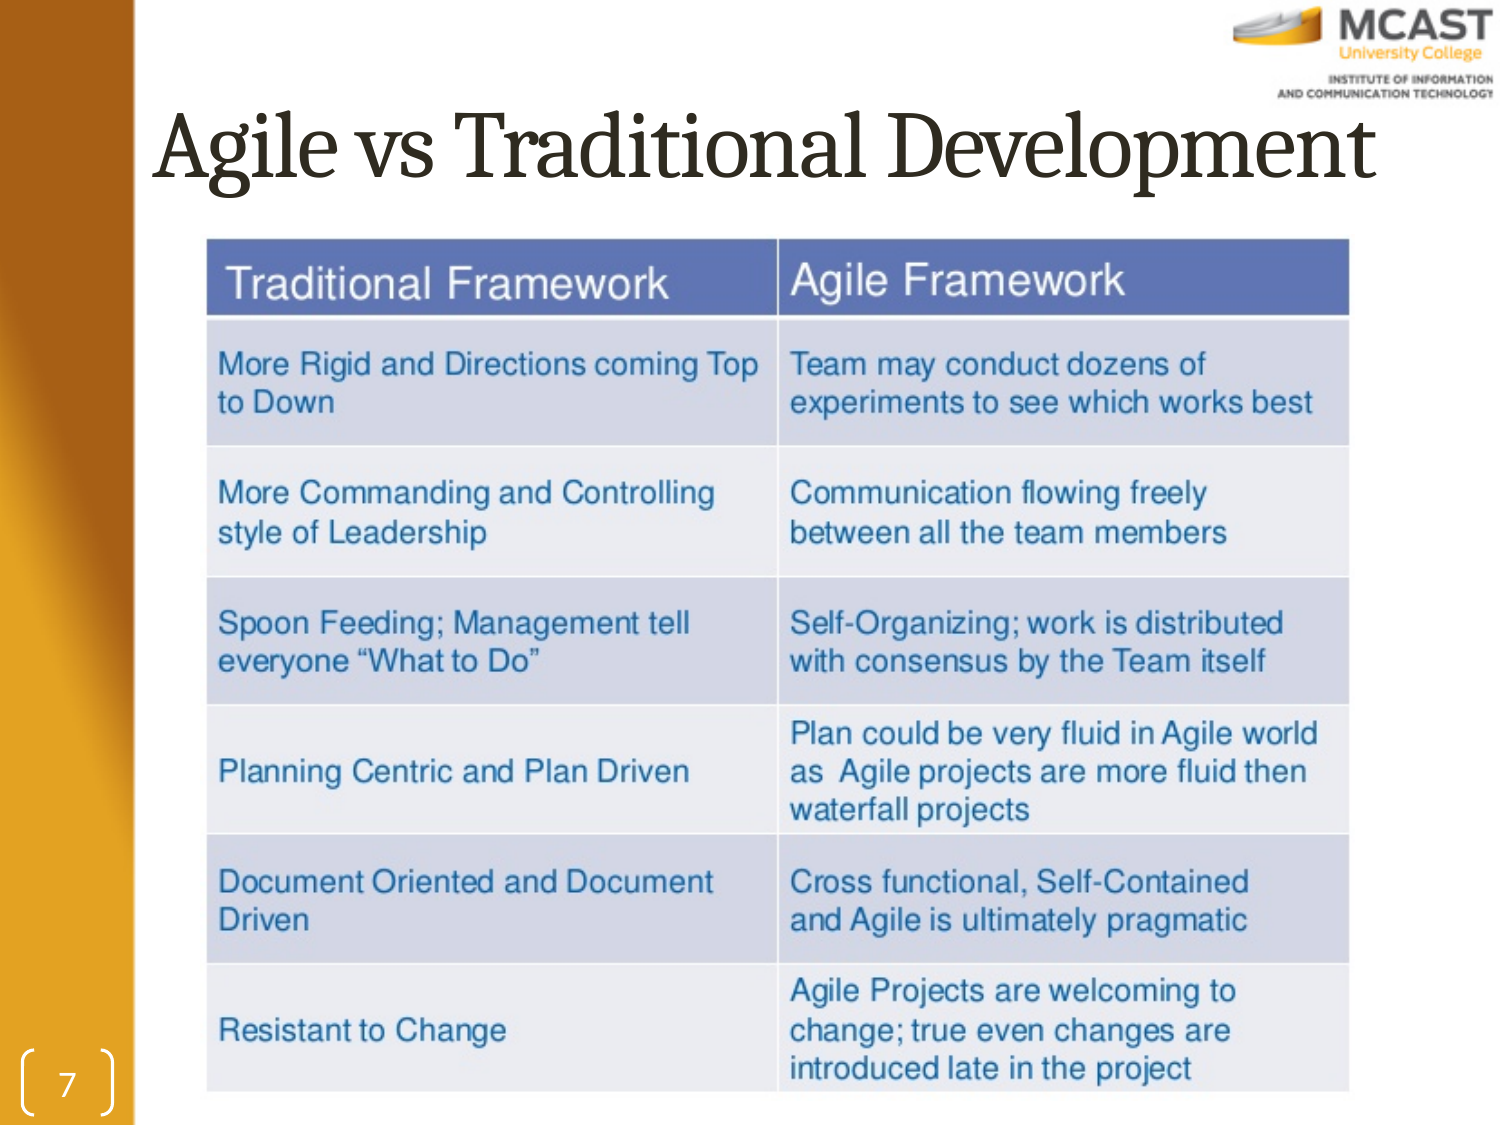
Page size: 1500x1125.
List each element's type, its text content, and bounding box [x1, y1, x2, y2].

slide_number 7 [20, 1048, 115, 1117]
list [199, 233, 1356, 1102]
picture [0, 0, 1500, 1125]
title Agile vs Traditional Development [137, 45, 1488, 233]
